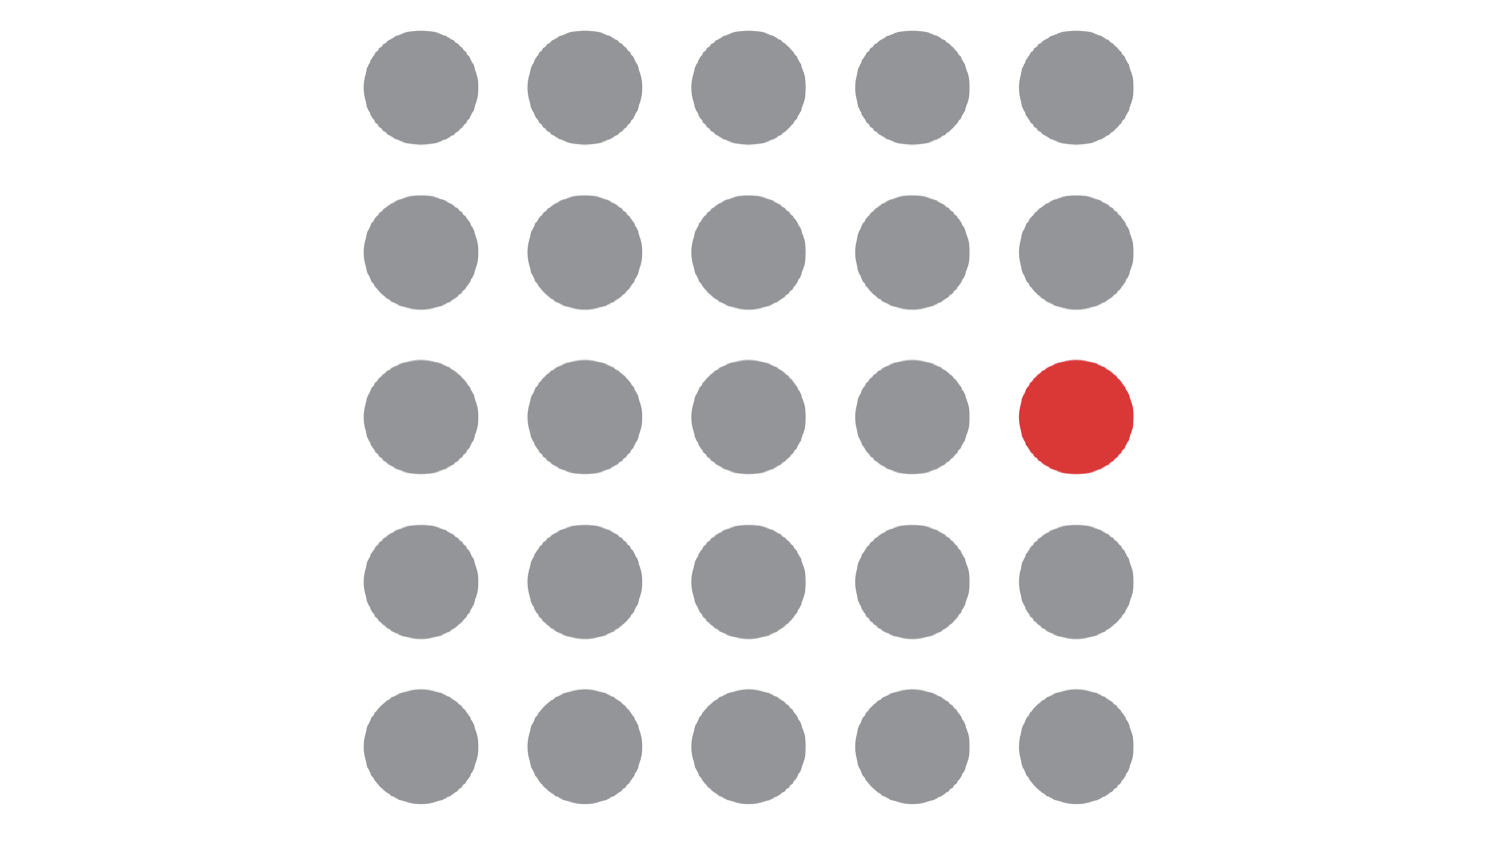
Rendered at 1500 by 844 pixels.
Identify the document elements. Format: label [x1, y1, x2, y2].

picture [359, 24, 1141, 819]
